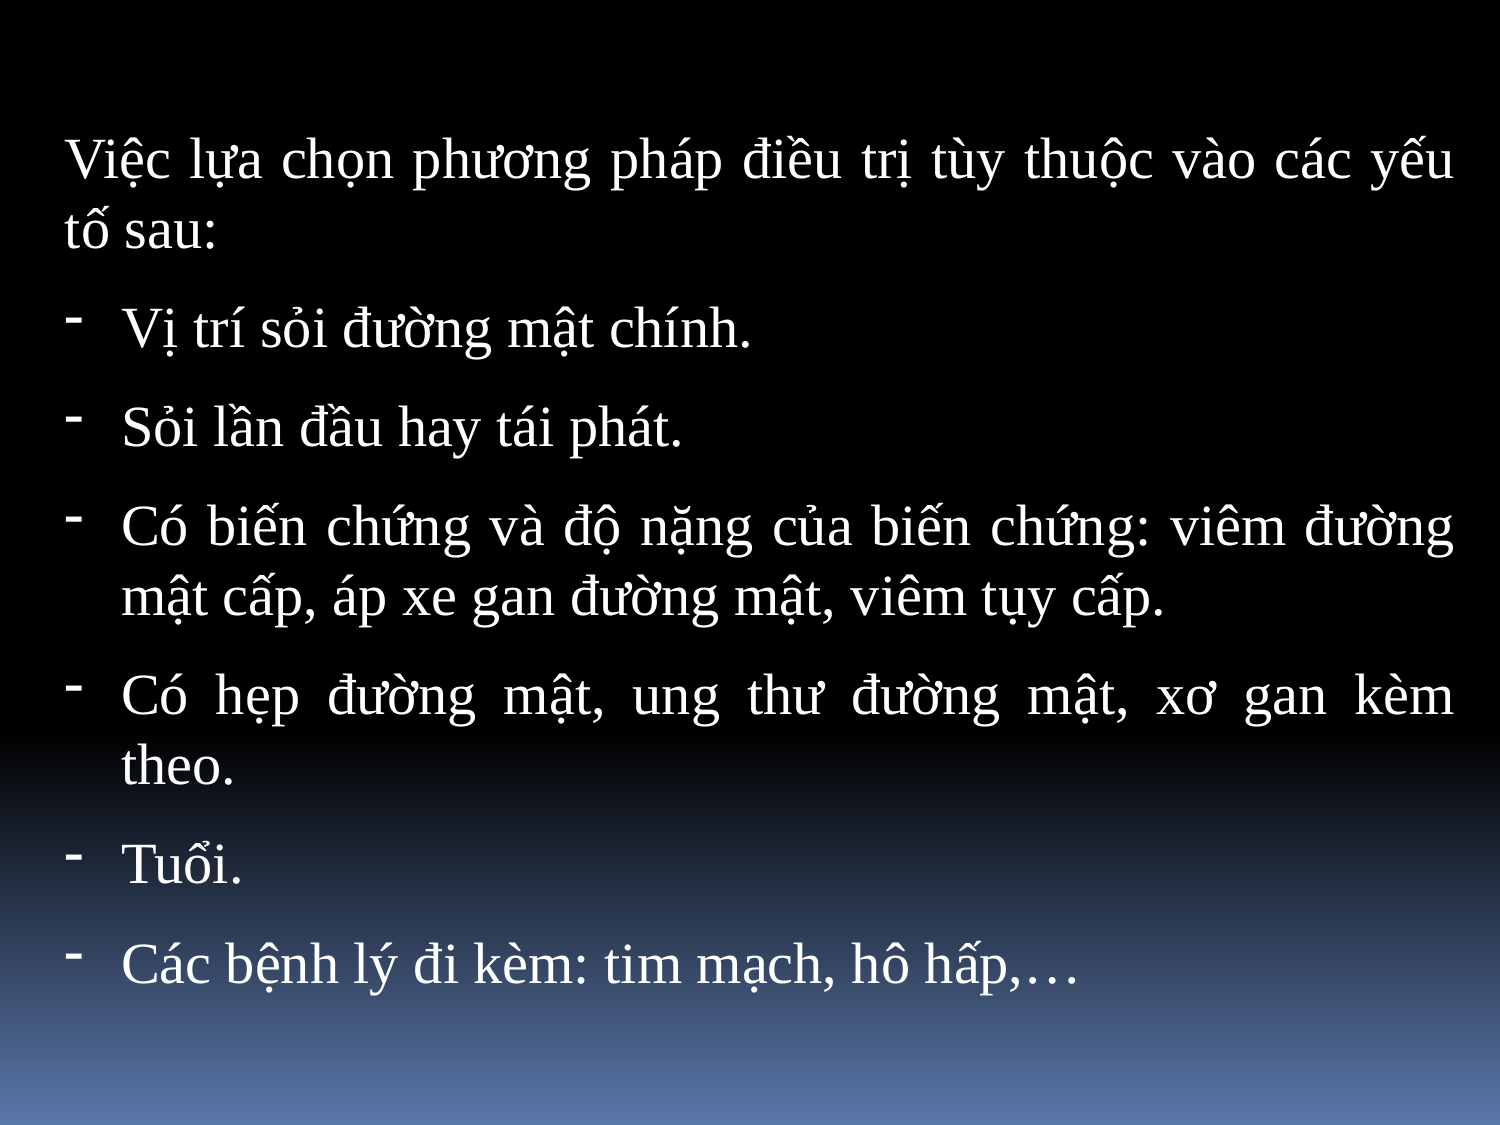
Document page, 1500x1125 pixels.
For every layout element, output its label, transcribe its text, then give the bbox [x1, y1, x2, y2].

text_box Việc lựa chọn phương pháp điều trị tùy thuộc vào các yếu tố sau: Vị trí sỏi đường mật chính. Sỏi lần đầu hay tái phát. Có biến chứng và độ nặng của biến chứng: viêm đường mật cấp, áp xe gan đường mật, viêm tụy cấp. Có hẹp đường mật, ung thư đường mật, xơ gan kèm theo. Tuổi. Các bệnh lý đi kèm: tim mạch, hô hấp,… [50, 112, 1471, 1002]
